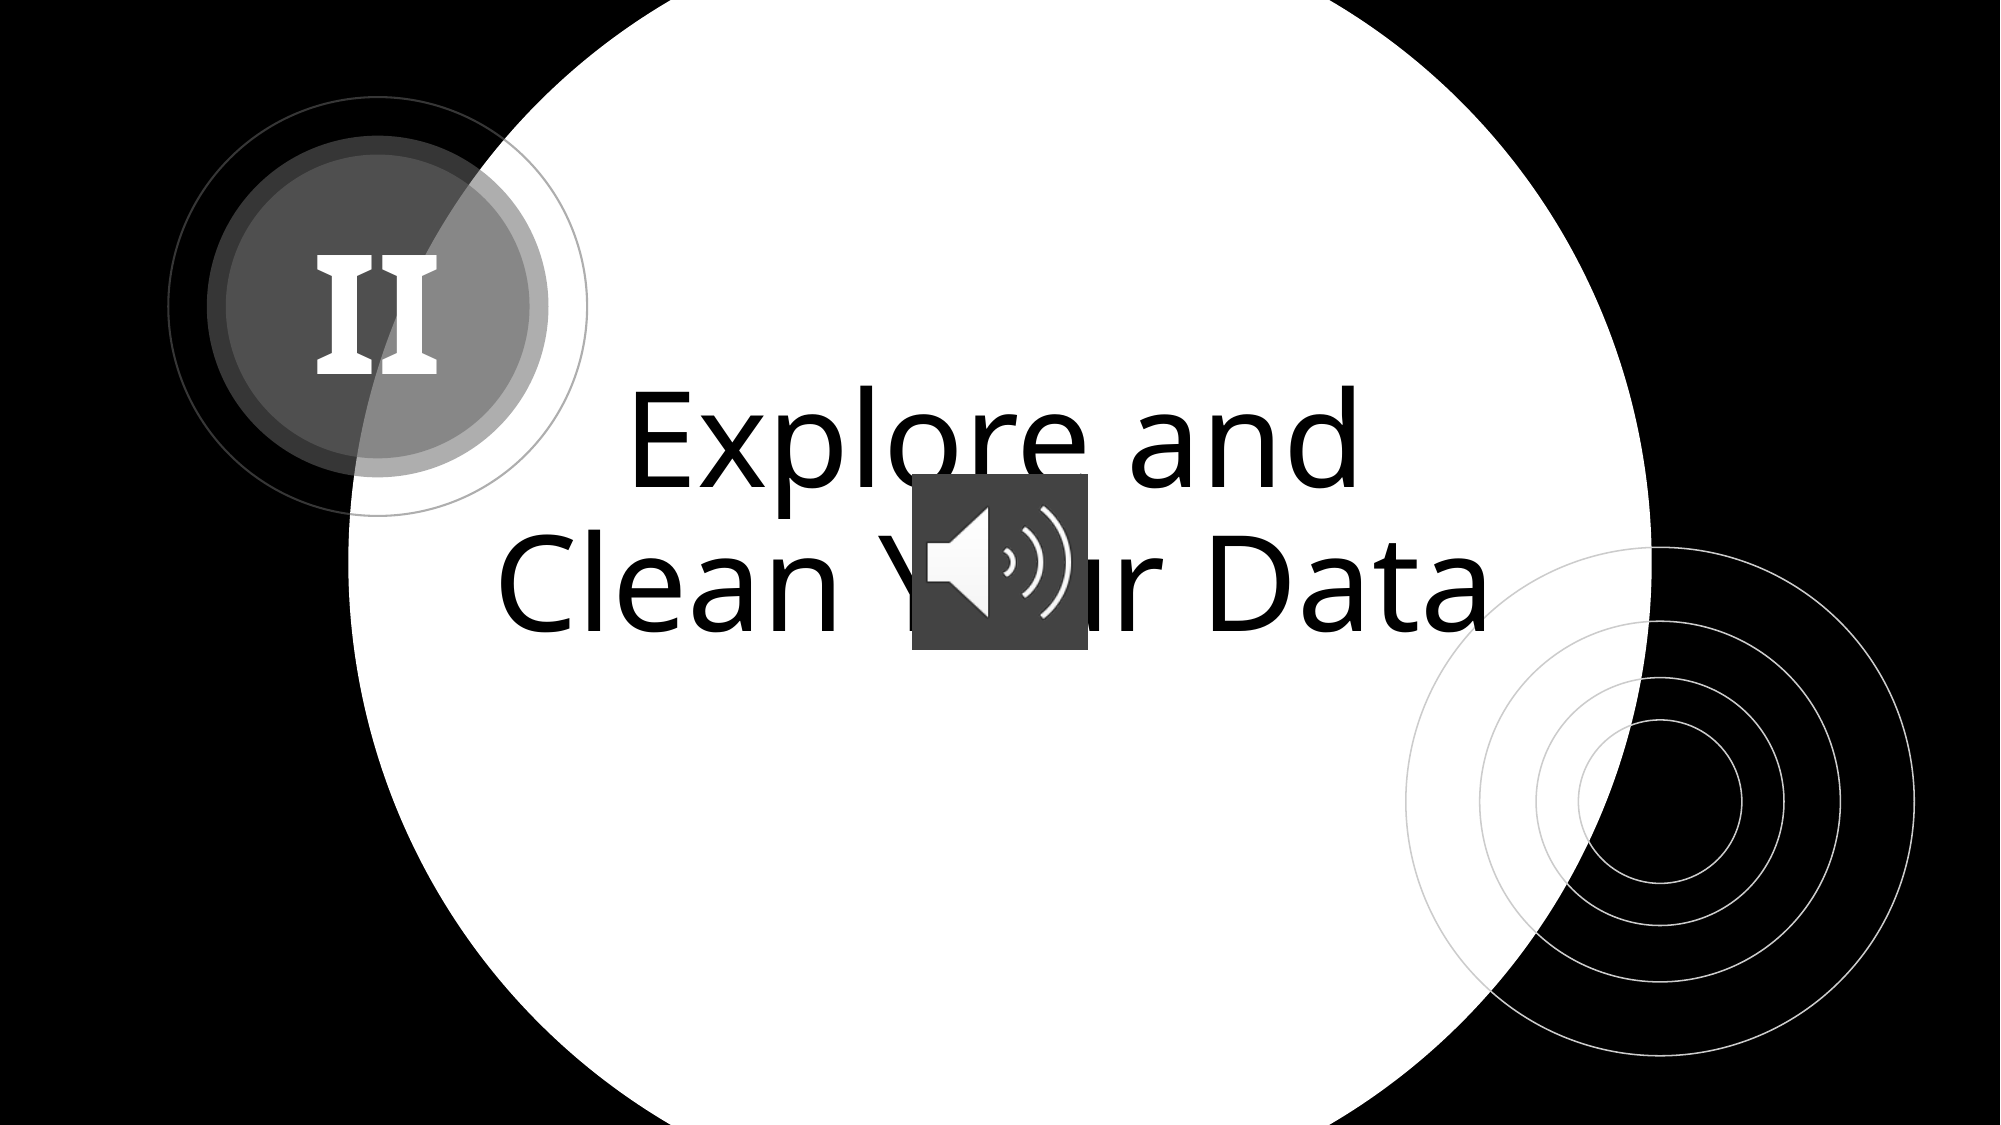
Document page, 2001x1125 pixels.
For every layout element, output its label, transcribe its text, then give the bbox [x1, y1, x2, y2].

text_box II [225, 155, 530, 460]
title Explore and Clean Your Data [450, 0, 1539, 681]
picture [911, 473, 1089, 652]
